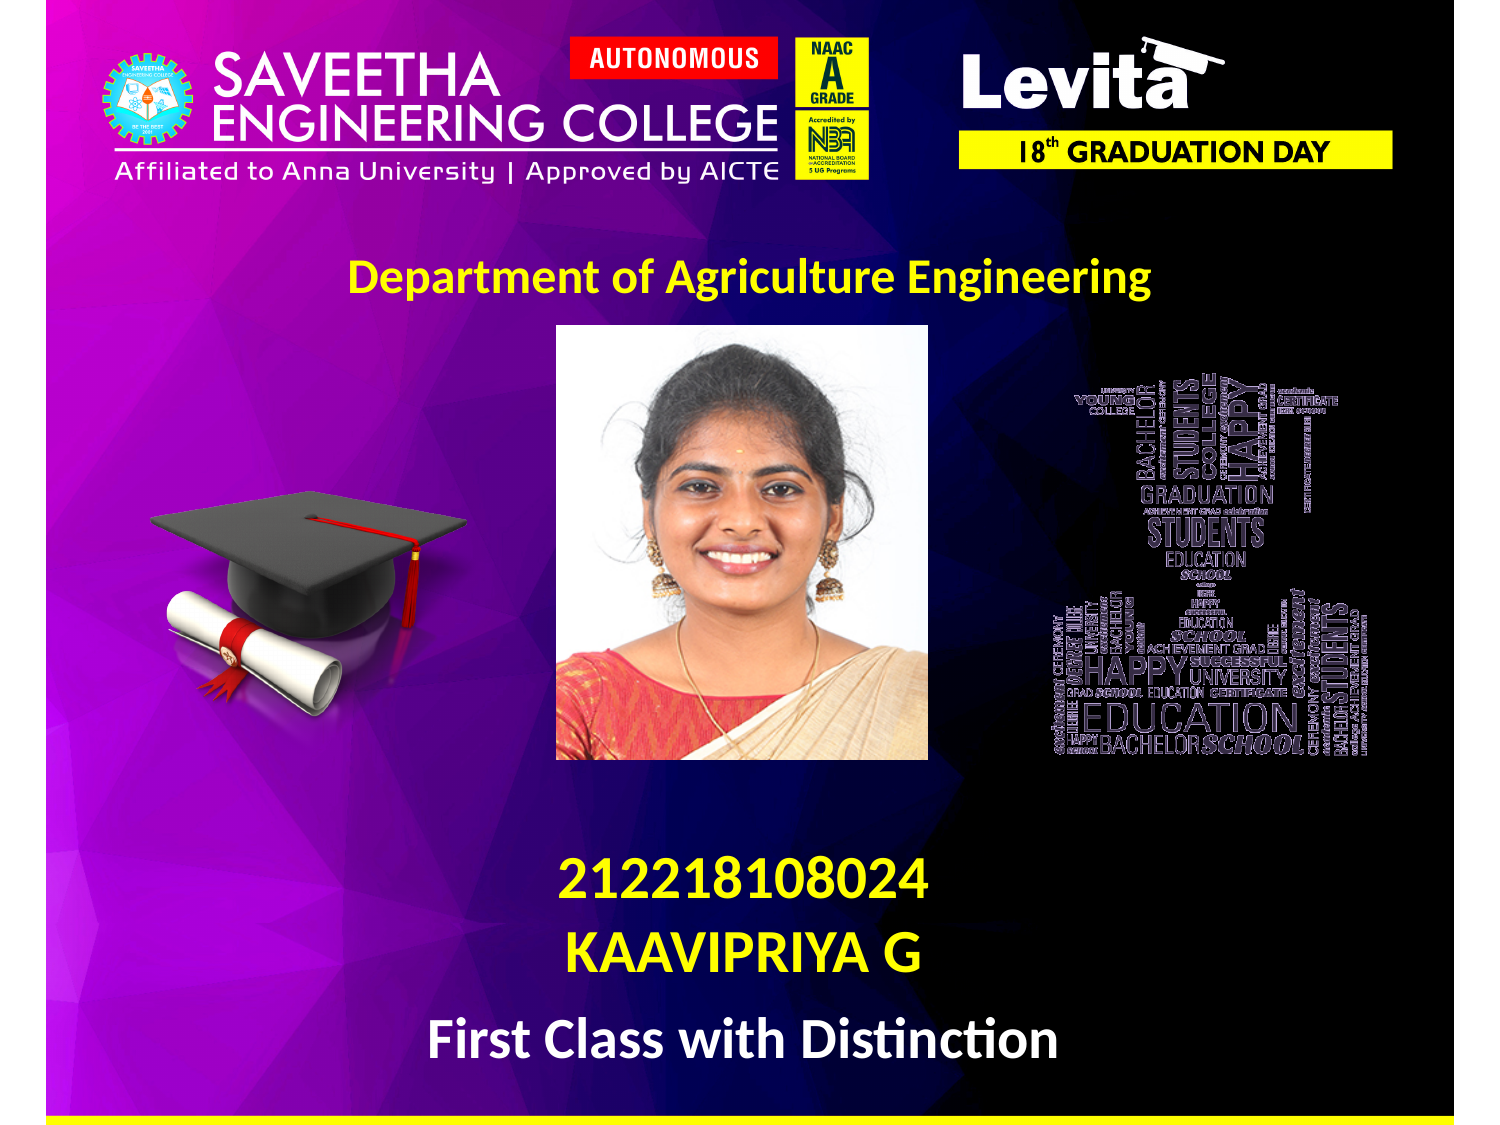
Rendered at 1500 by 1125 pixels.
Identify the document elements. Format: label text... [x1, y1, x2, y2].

title 212218108024 KAAVIPRIYA G [294, 829, 1194, 992]
picture [46, 0, 1454, 1125]
list First Class with Distinction [294, 992, 1194, 1125]
